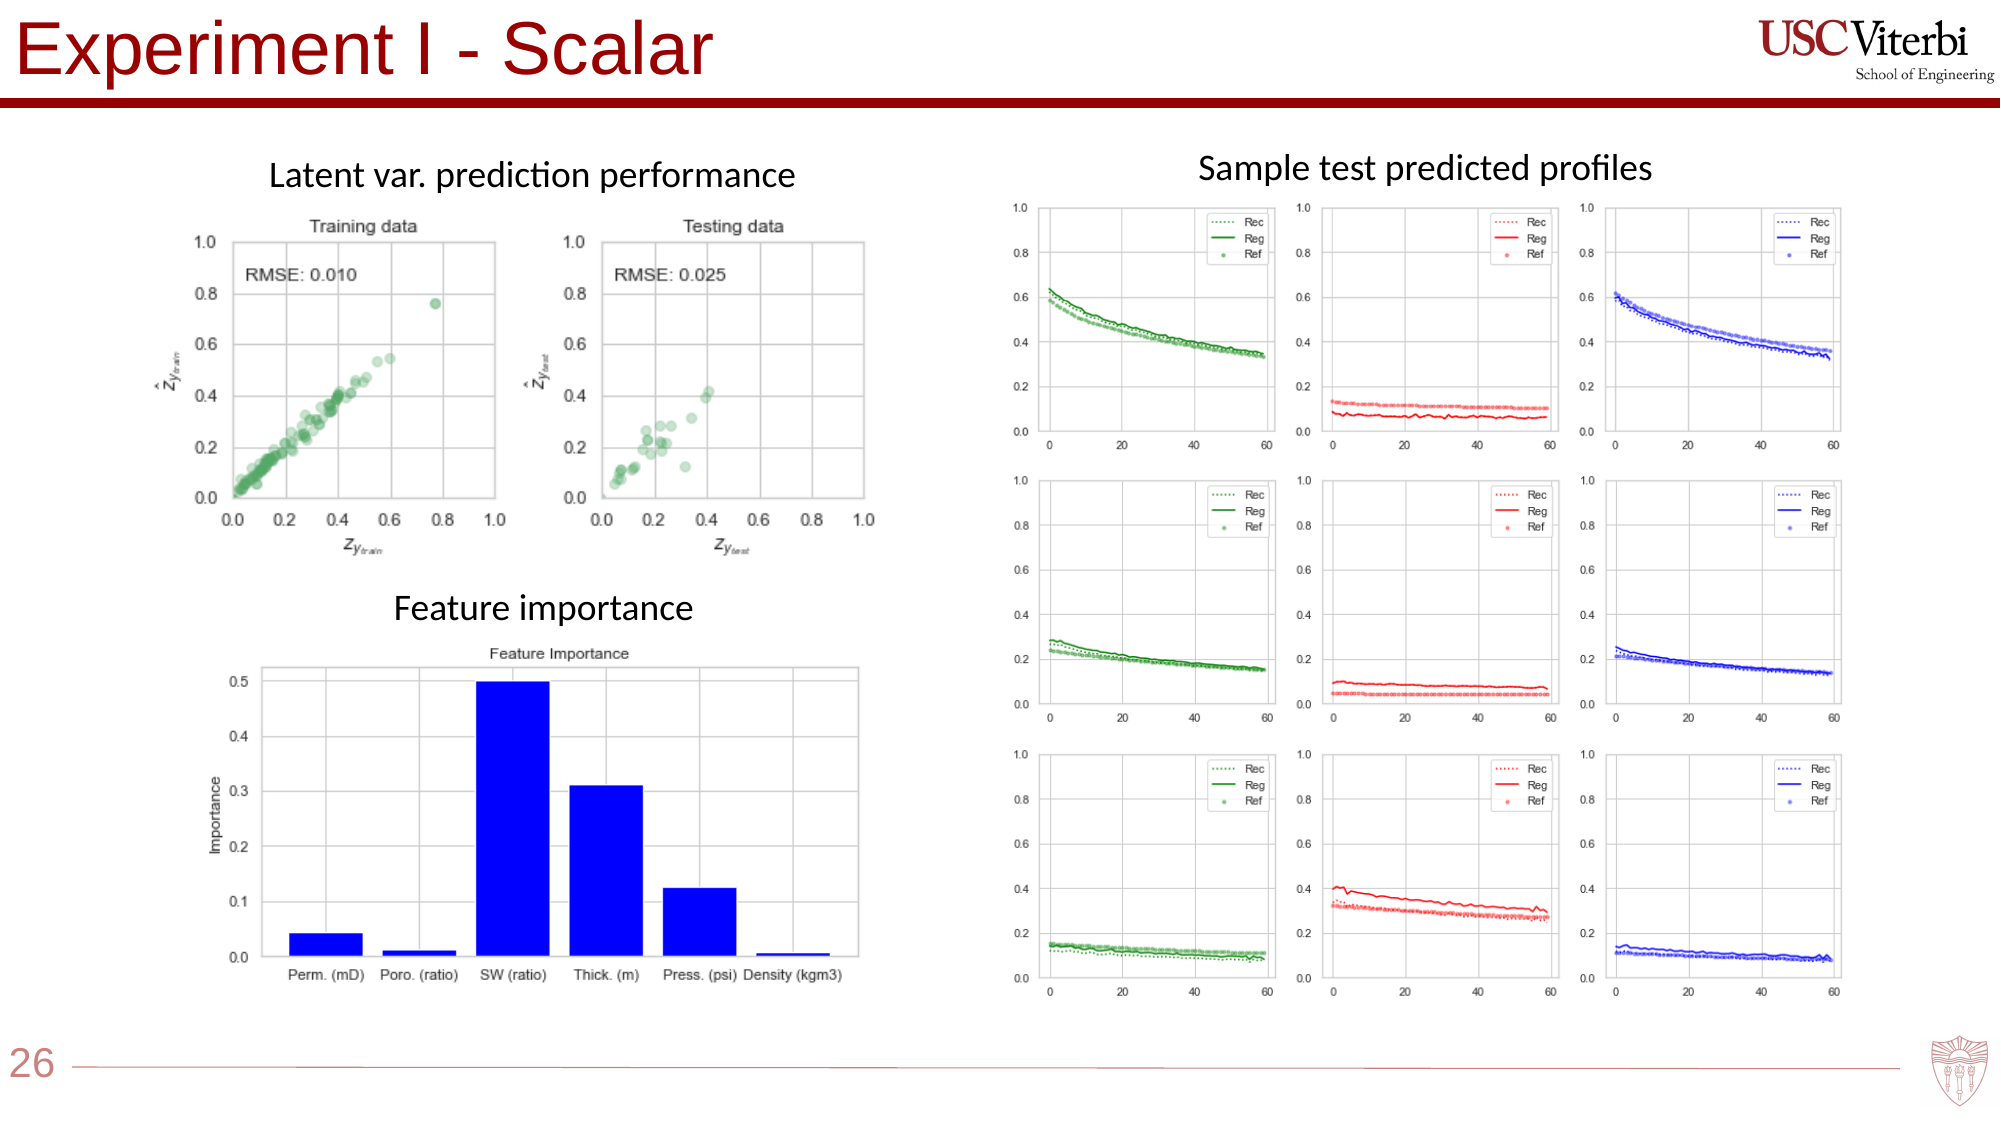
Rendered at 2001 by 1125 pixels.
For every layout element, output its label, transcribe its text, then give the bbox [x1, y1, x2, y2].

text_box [145, 142, 887, 570]
picture [1756, 11, 2000, 88]
text_box Experiment I - Scalar [0, 0, 1668, 98]
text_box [907, 135, 1945, 1005]
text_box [200, 575, 866, 992]
